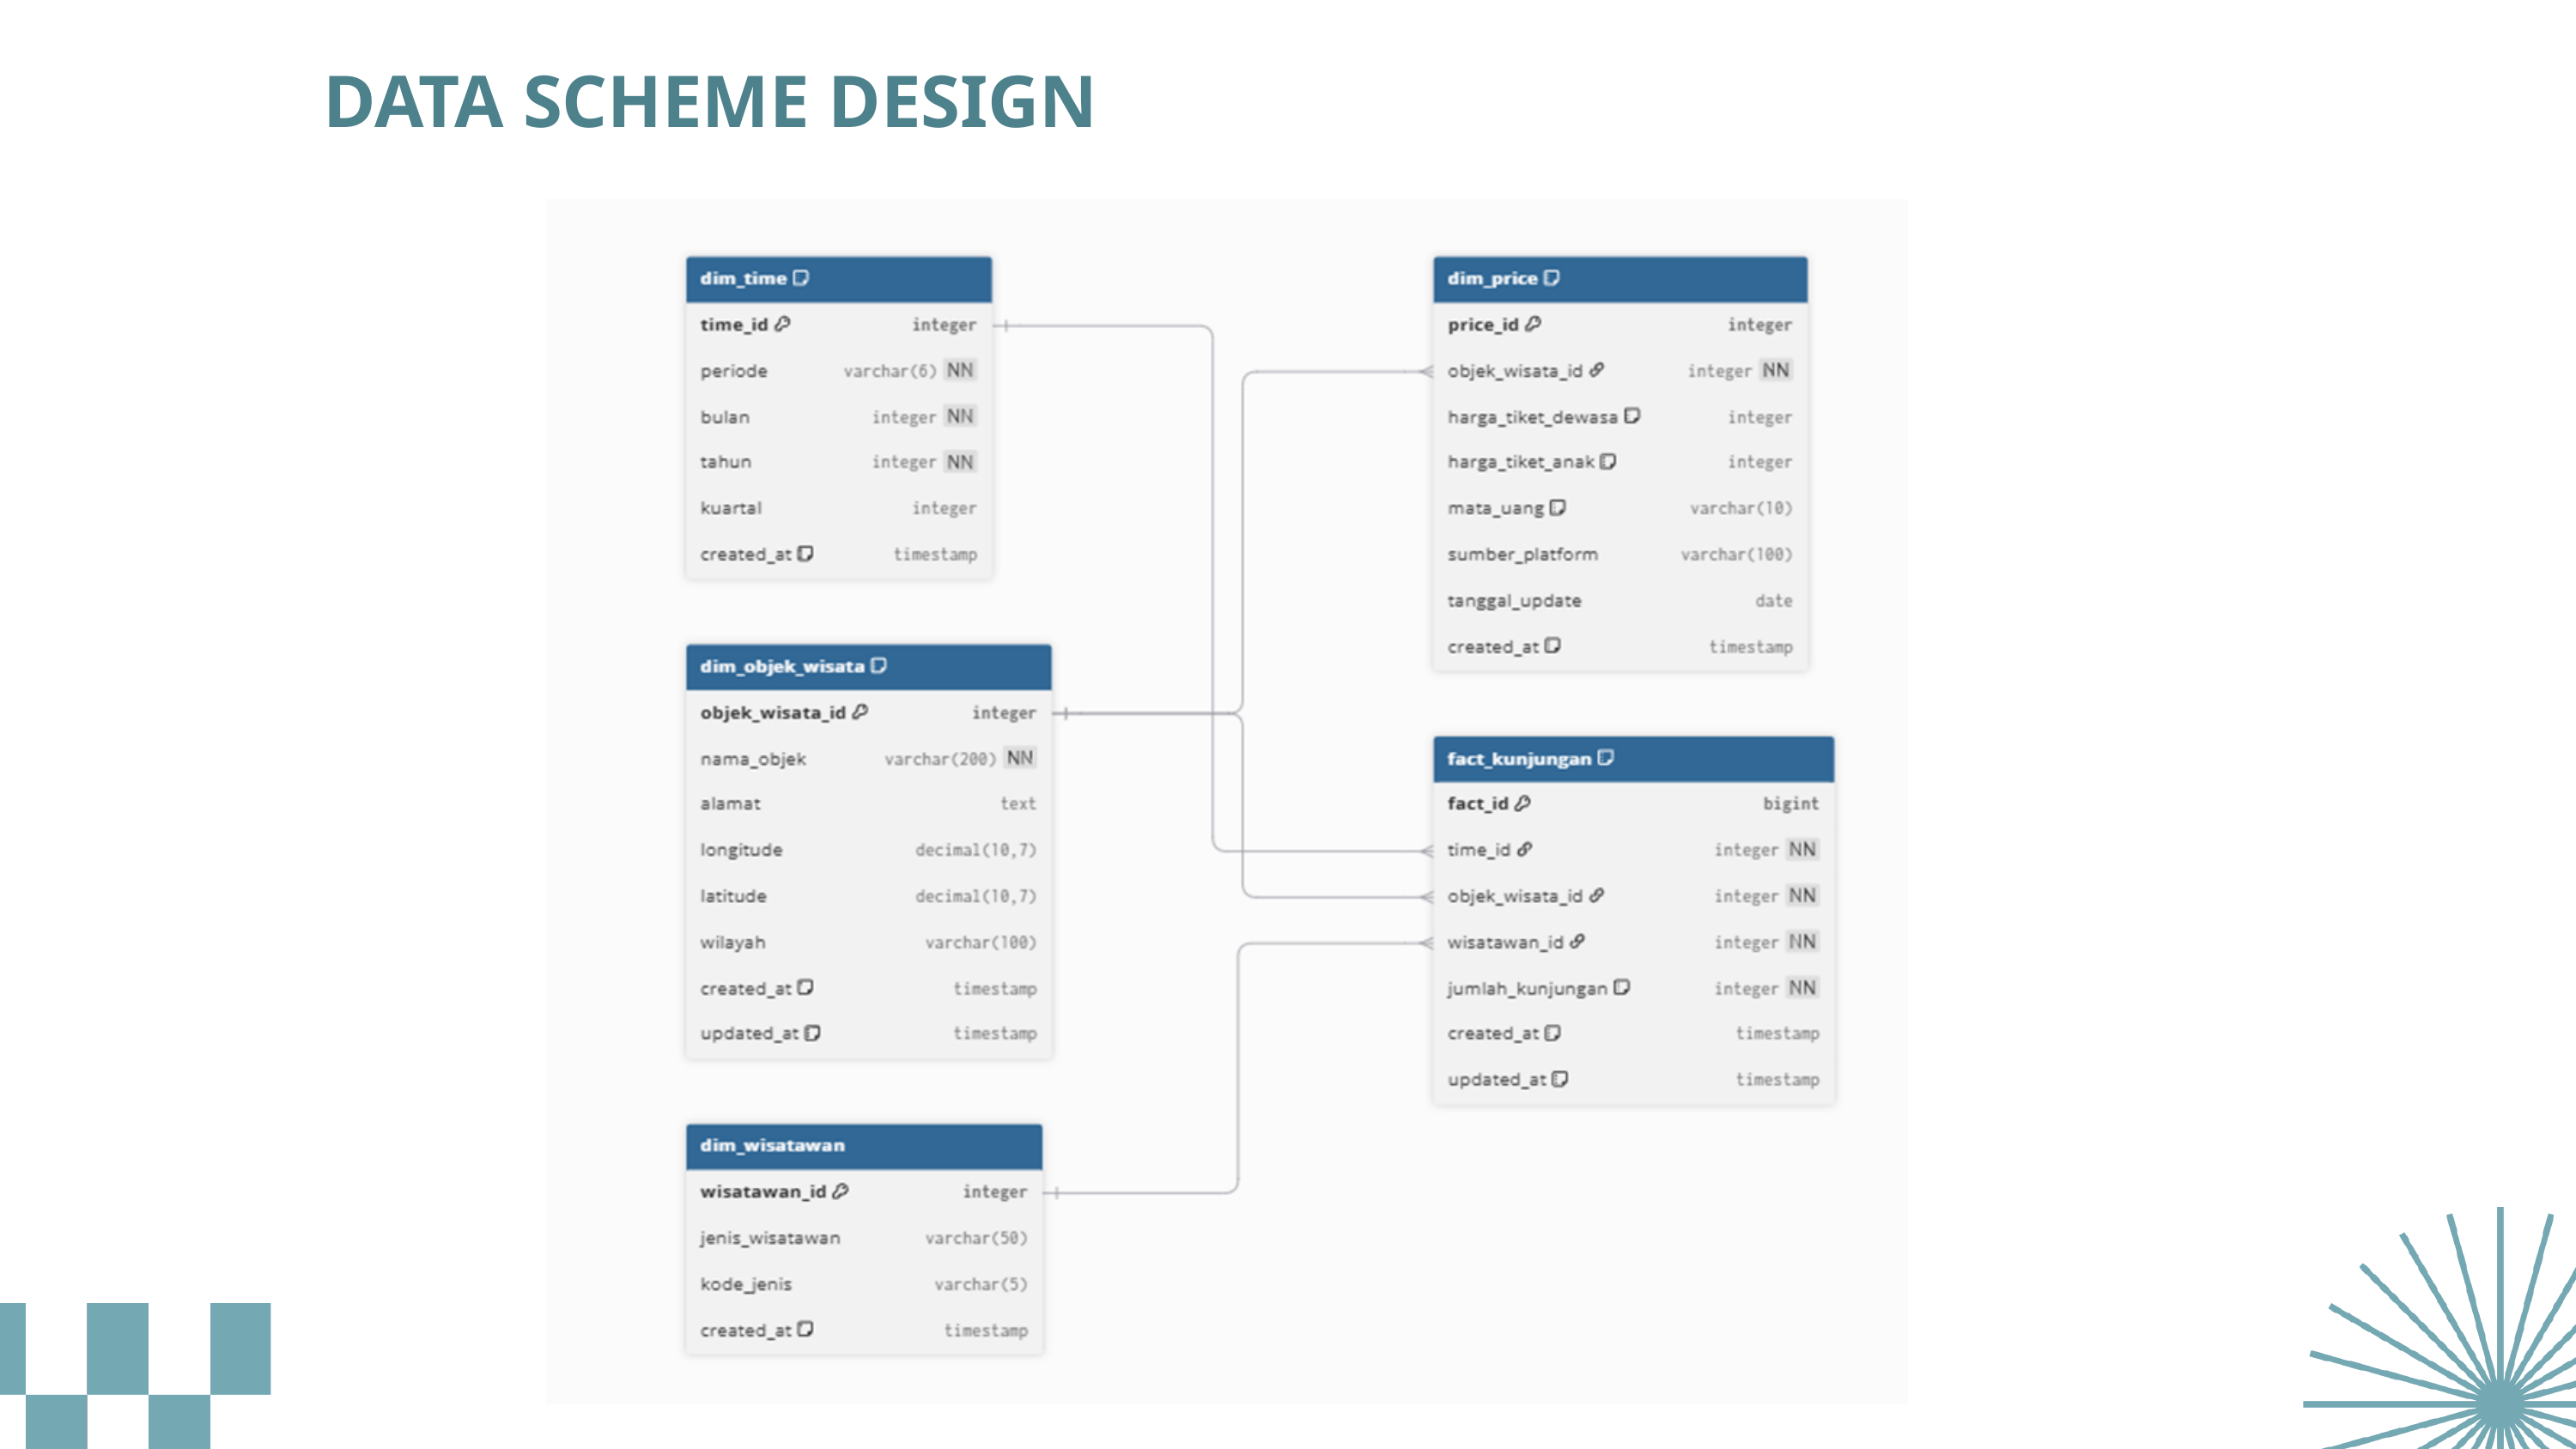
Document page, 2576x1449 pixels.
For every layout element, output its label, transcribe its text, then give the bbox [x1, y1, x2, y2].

text_box [2303, 1207, 2576, 1449]
text_box DATA SCHEME DESIGN [323, 76, 2304, 142]
text_box [0, 1303, 271, 1449]
text_box [546, 199, 1908, 1404]
